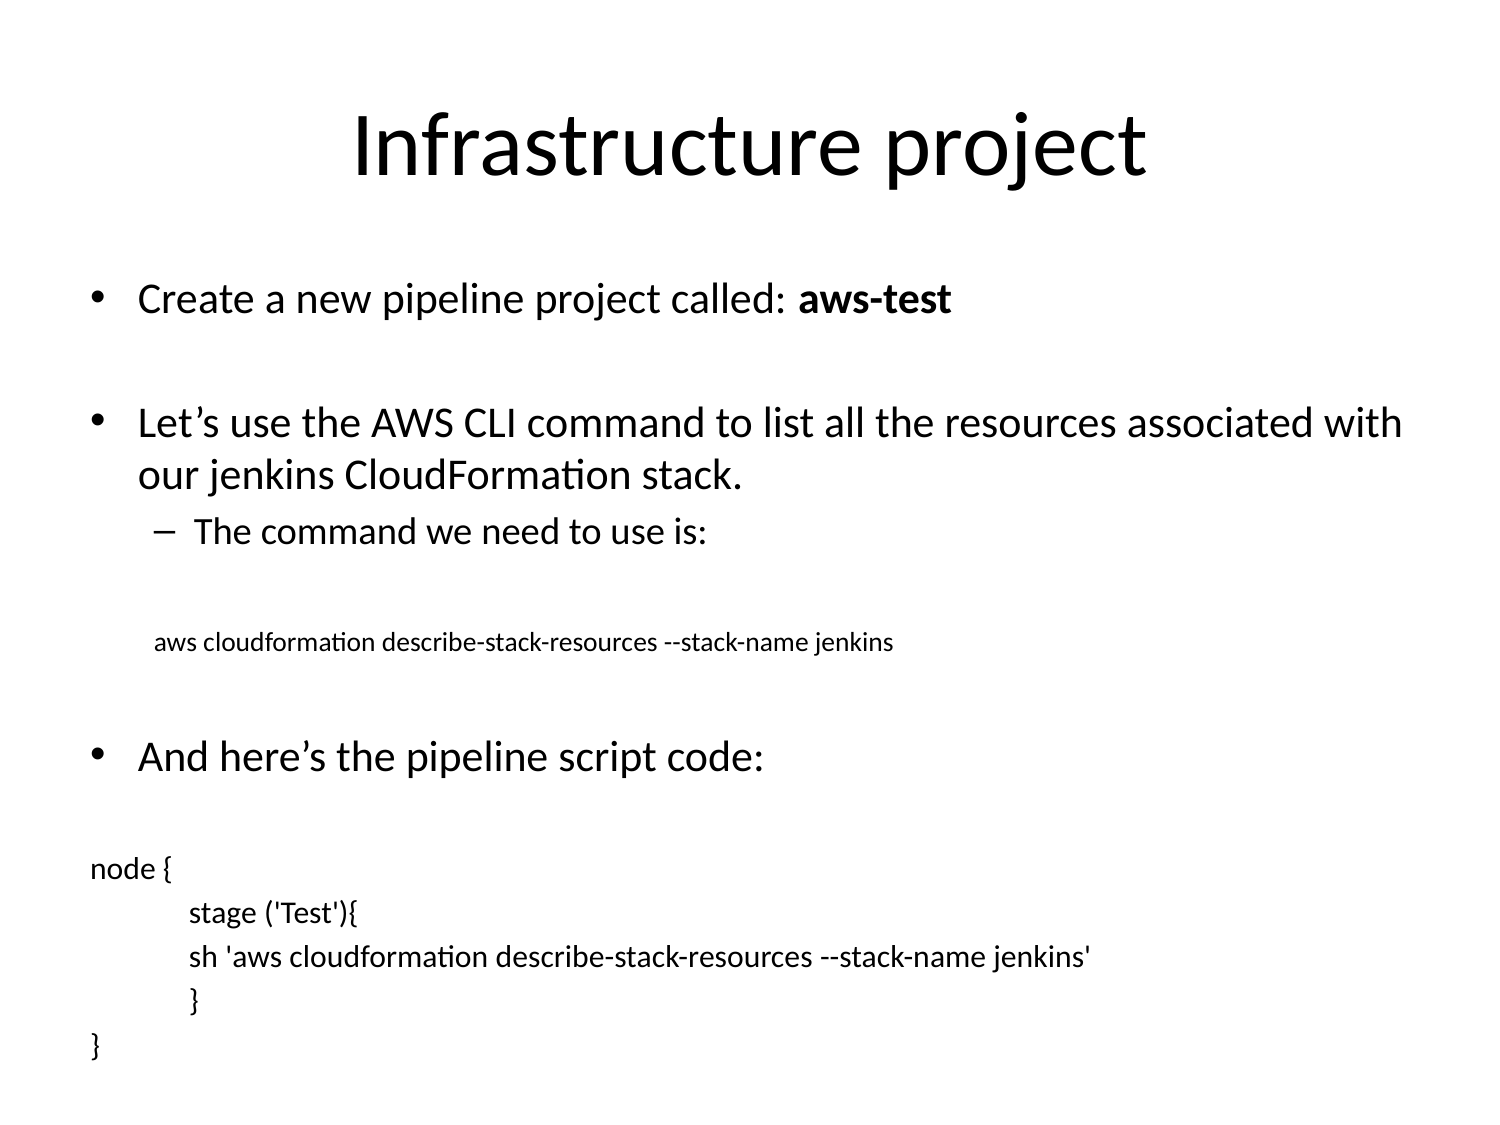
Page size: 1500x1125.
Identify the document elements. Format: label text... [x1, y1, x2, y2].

list Create a new pipeline project called: aws-test Let’s use the AWS CLI command to list all the resources associated with our jenkins CloudFormation stack. The command we need to use is: aws cloudformation describe-stack-resources --stack-name jenkins And here’s the pipeline script code: node { stage ('Test'){ sh 'aws cloudformation describe-stack-resources --stack-name jenkins' } } [75, 262, 1425, 1081]
title Infrastructure project [75, 45, 1425, 233]
